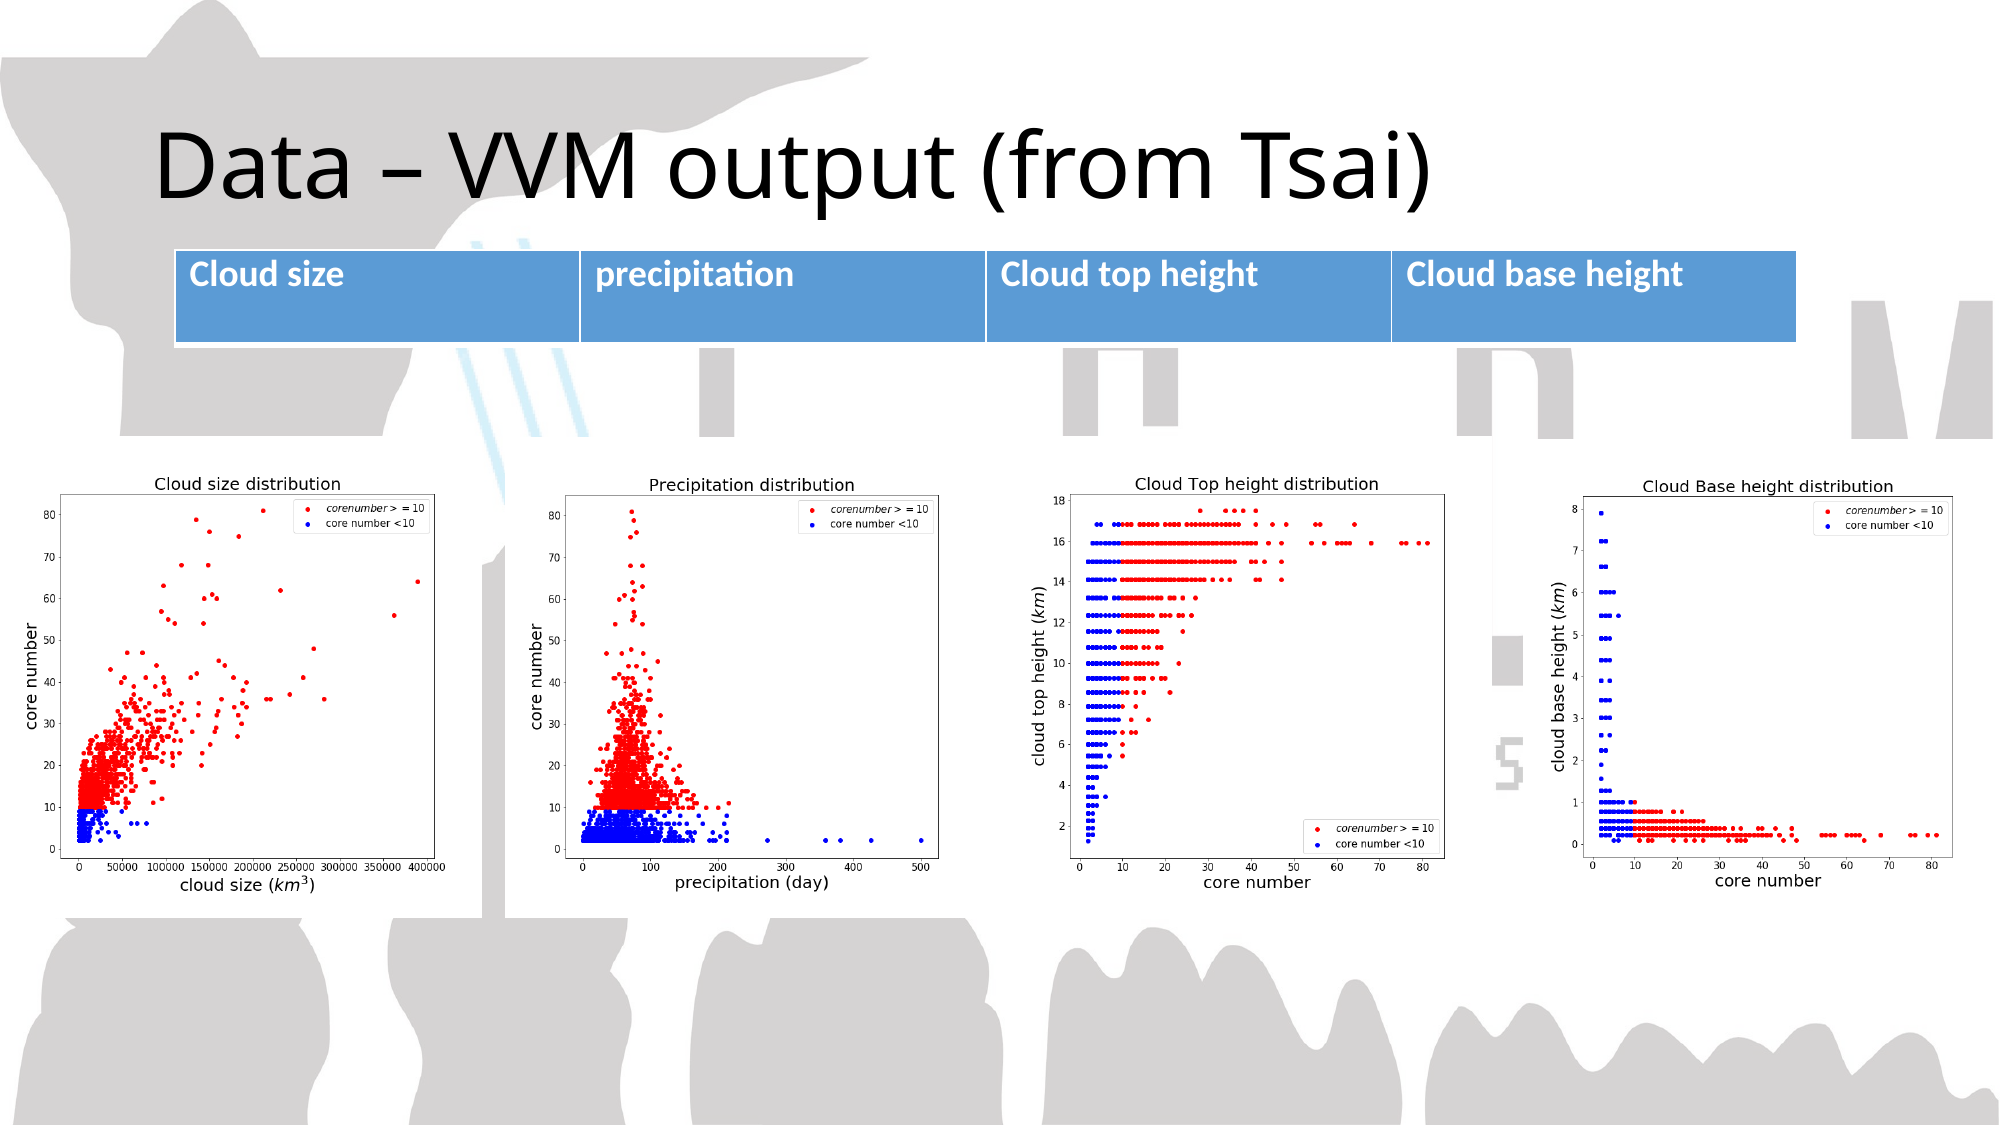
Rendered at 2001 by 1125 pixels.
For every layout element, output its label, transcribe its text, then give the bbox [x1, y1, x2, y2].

table_header Cloud base height [1392, 251, 1796, 342]
picture [1523, 439, 2000, 916]
table_header precipitation [581, 251, 985, 342]
title Data – VVM output (from Tsai) [137, 59, 1863, 278]
table_header Cloud top height [987, 251, 1391, 342]
picture [1009, 436, 1492, 918]
picture [505, 437, 986, 918]
table_header Cloud size [176, 251, 579, 342]
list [0, 436, 482, 918]
